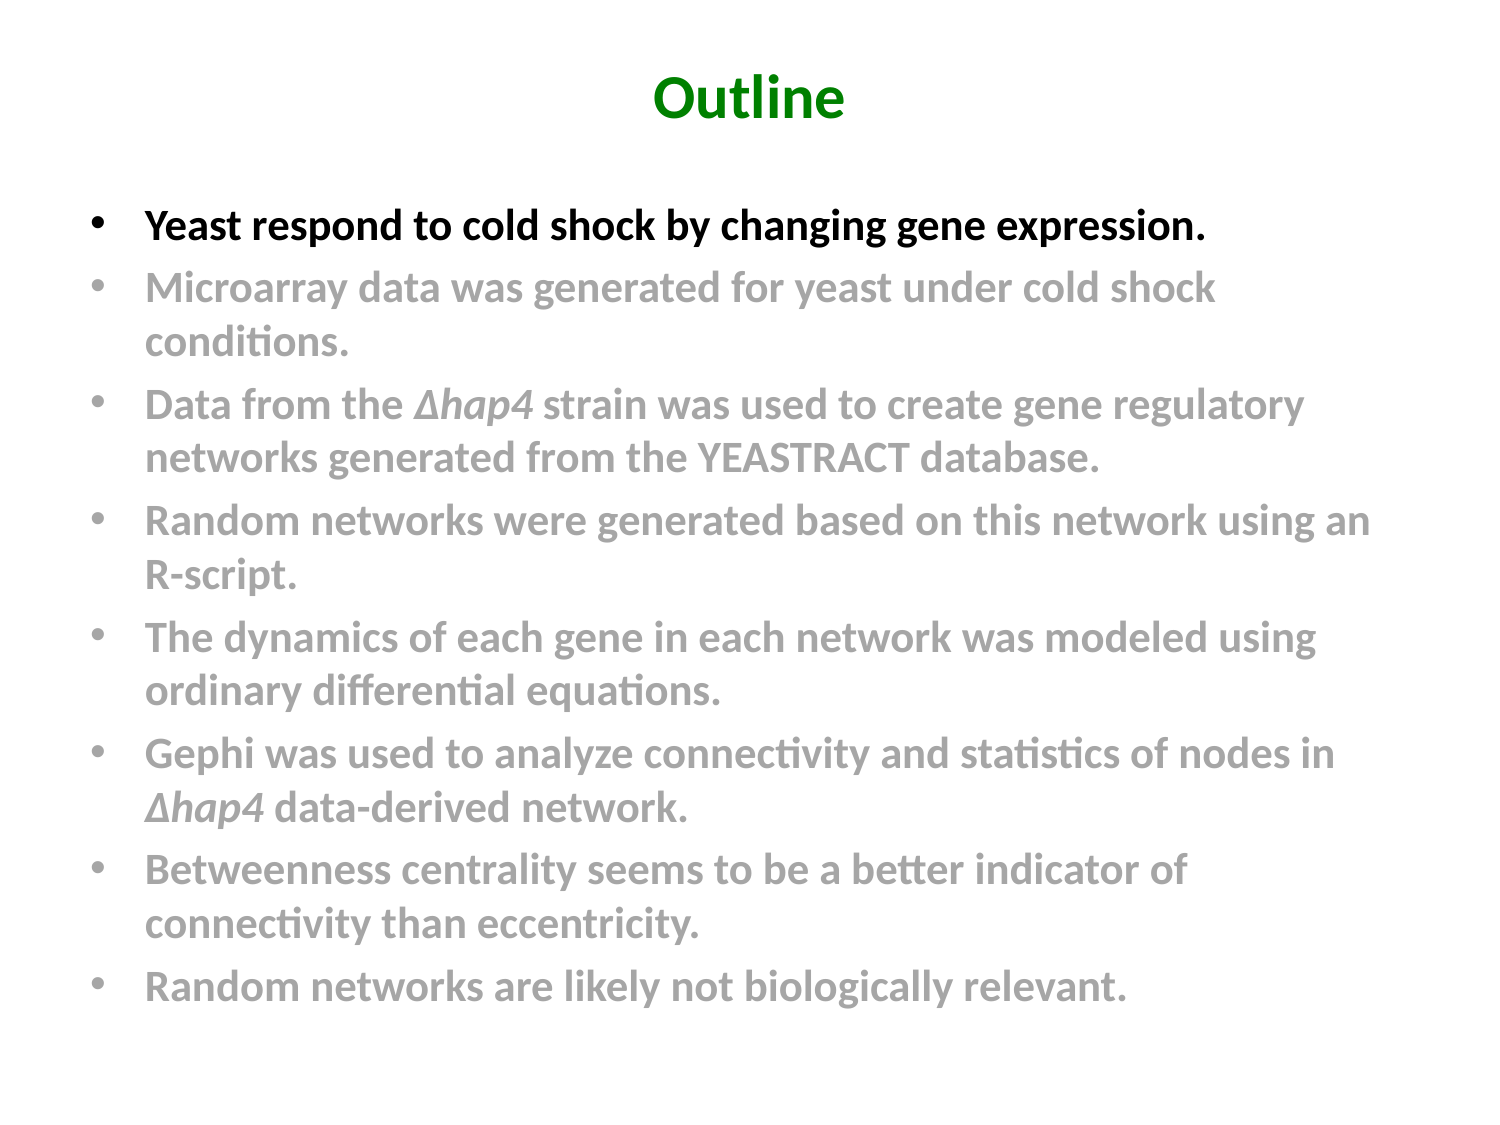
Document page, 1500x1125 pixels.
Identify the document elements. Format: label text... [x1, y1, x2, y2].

list Yeast respond to cold shock by changing gene expression. Microarray data was generated for yeast under cold shock conditions. Data from the Δhap4 strain was used to create gene regulatory networks generated from the YEASTRACT database. Random networks were generated based on this network using an R-script. The dynamics of each gene in each network was modeled using ordinary differential equations. Gephi was used to analyze connectivity and statistics of nodes in Δhap4 data-derived network. Betweenness centrality seems to be a better indicator of connectivity than eccentricity. Random networks are likely not biologically relevant. [75, 187, 1425, 1025]
title Outline [0, 0, 1500, 188]
